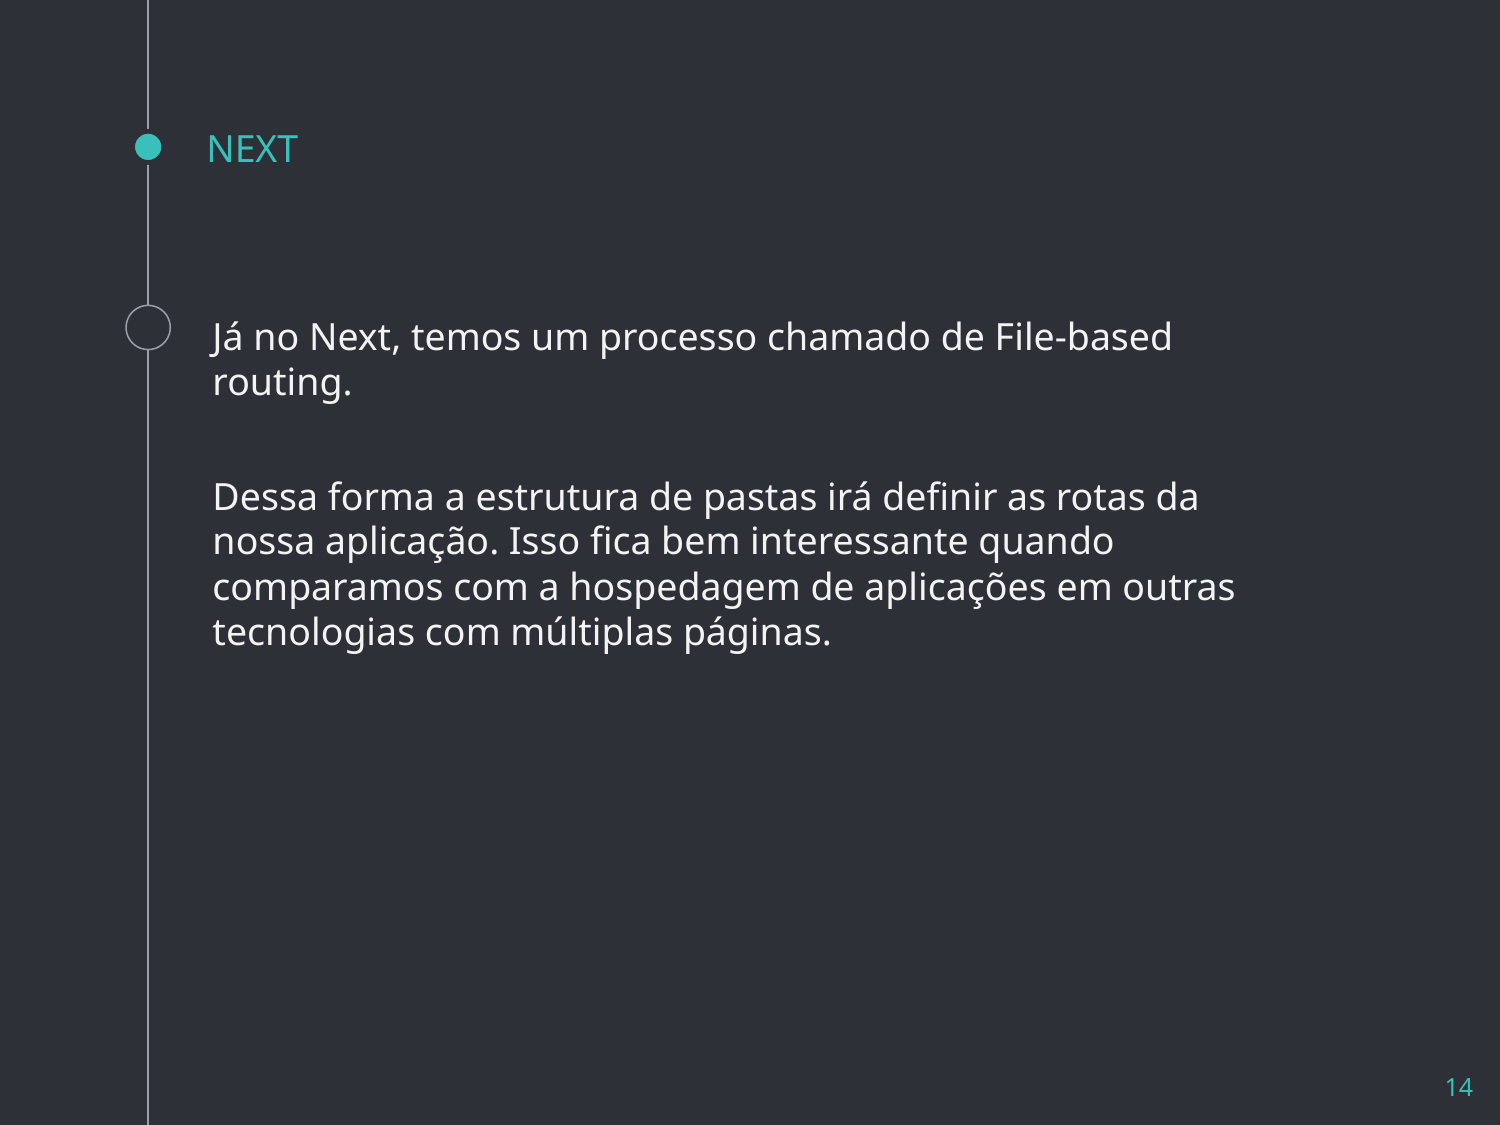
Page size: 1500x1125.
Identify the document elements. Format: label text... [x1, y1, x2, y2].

slide_number 14 [1398, 1056, 1489, 1125]
list Já no Next, temos um processo chamado de File-based routing. Dessa forma a estrutura de pastas irá definir as rotas da nossa aplicação. Isso fica bem interessante quando comparamos com a hospedagem de aplicações em outras tecnologias com múltiplas páginas. [191, 297, 1317, 1113]
title NEXT [191, 109, 1317, 185]
